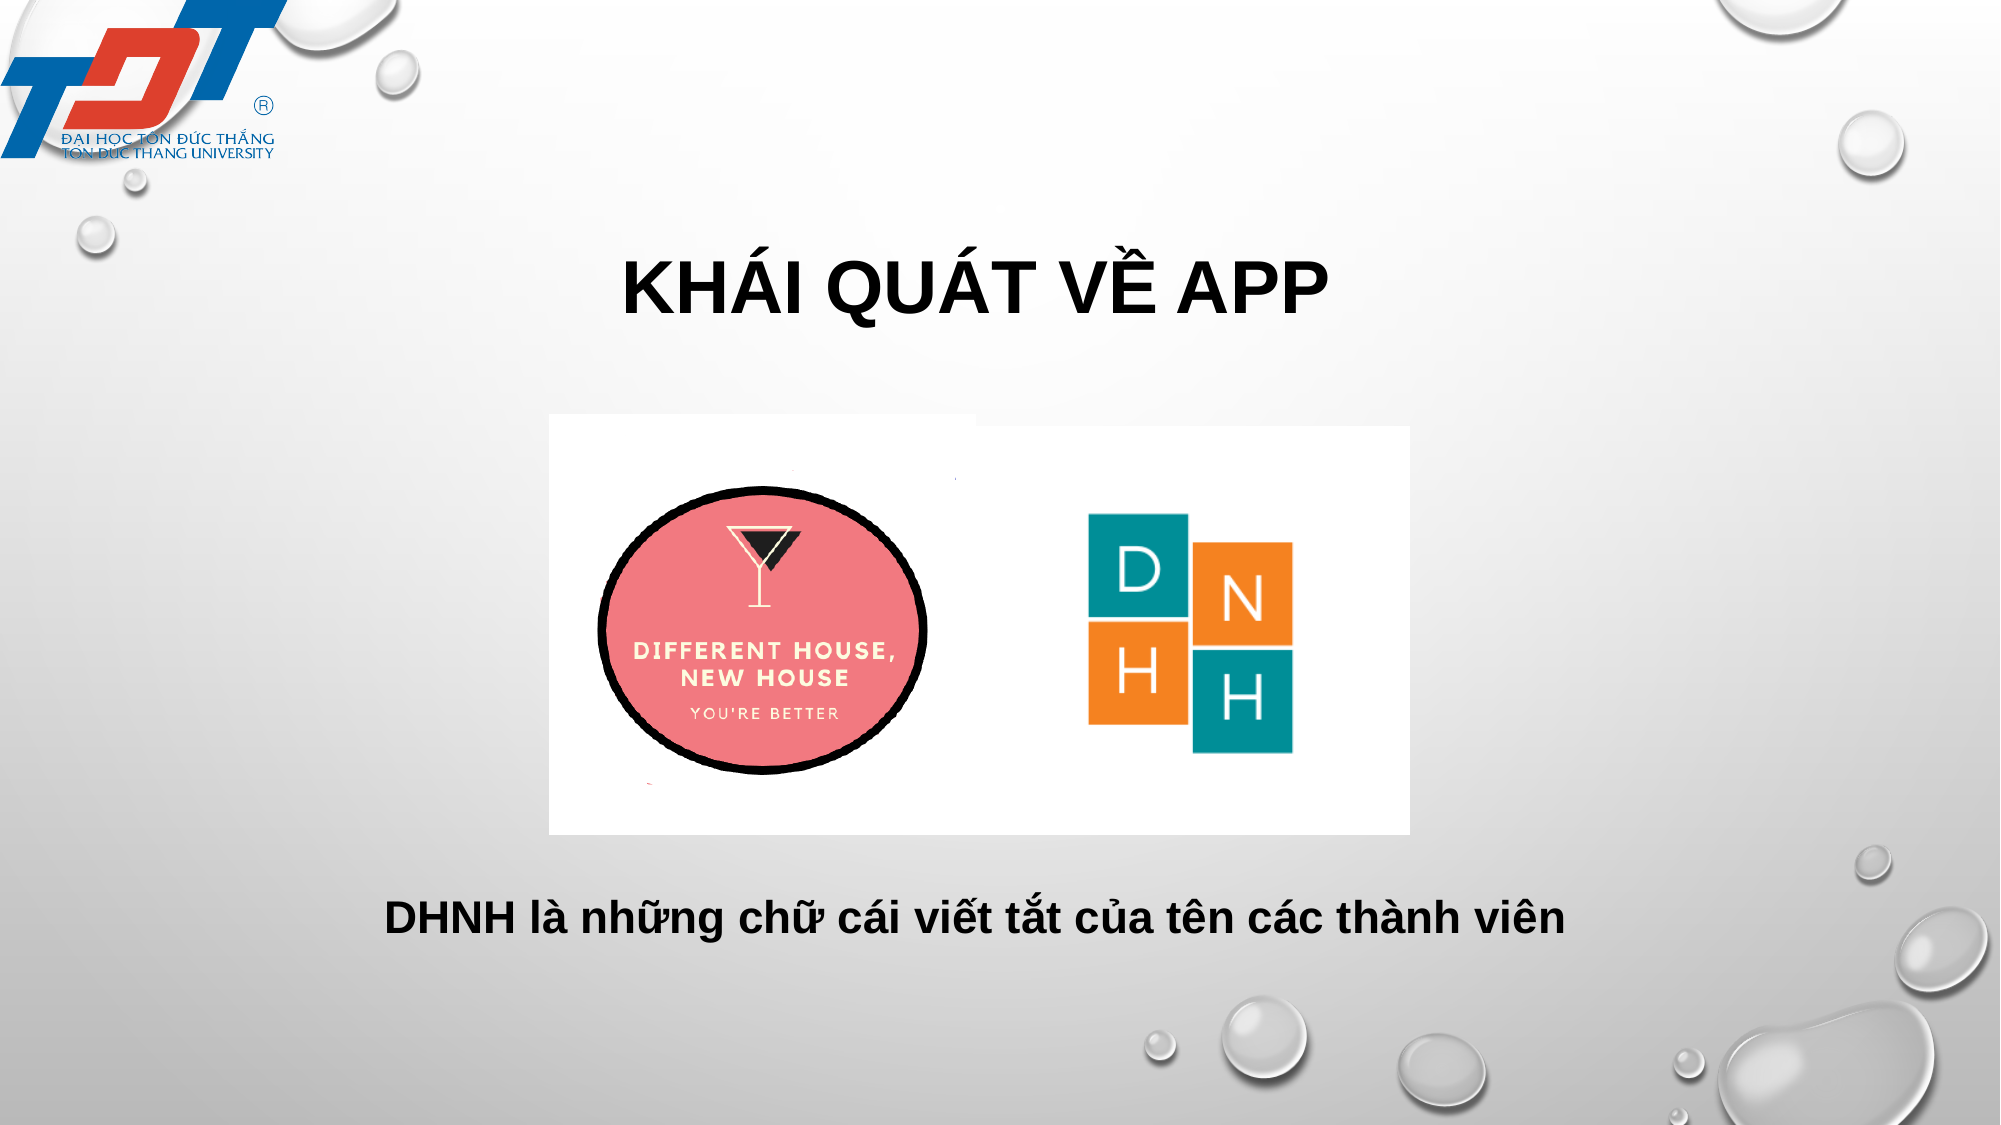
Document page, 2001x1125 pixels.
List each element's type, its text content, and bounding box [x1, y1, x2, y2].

title Khái quát về app [125, 158, 1827, 421]
picture [0, 0, 2000, 1125]
text_box DHNH là những chữ cái viết tắt của tên các thành viên [355, 879, 1596, 950]
